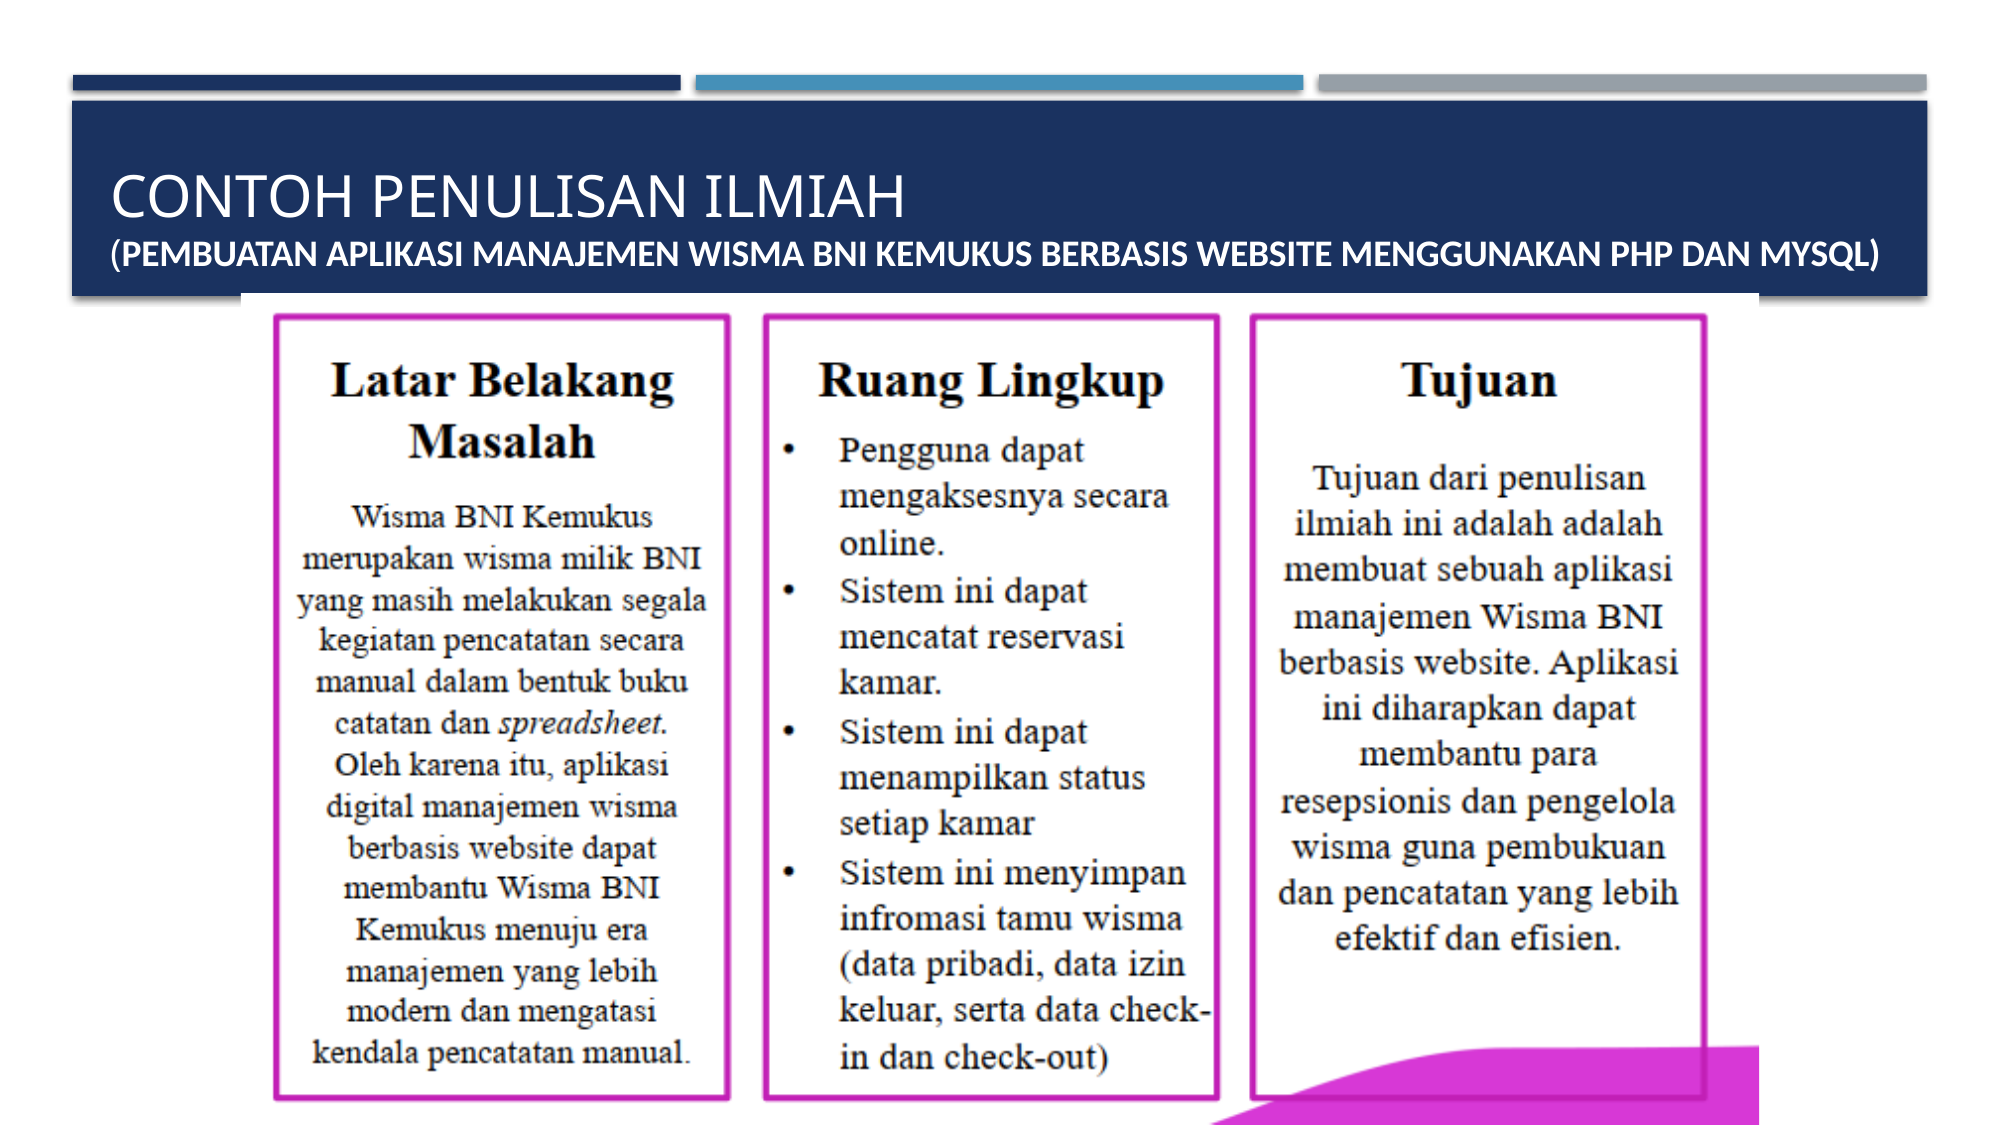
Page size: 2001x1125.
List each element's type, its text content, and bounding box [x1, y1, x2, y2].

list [240, 292, 1760, 1125]
title CONTOH PENULISAN ILMIAH (PEMBUATAN APLIKASI MANAJEMEN WISMA BNI KEMUKUS BERBASIS WEBSITE MENGGUNAKAN PHP DAN MYSQL) [95, 115, 1905, 282]
